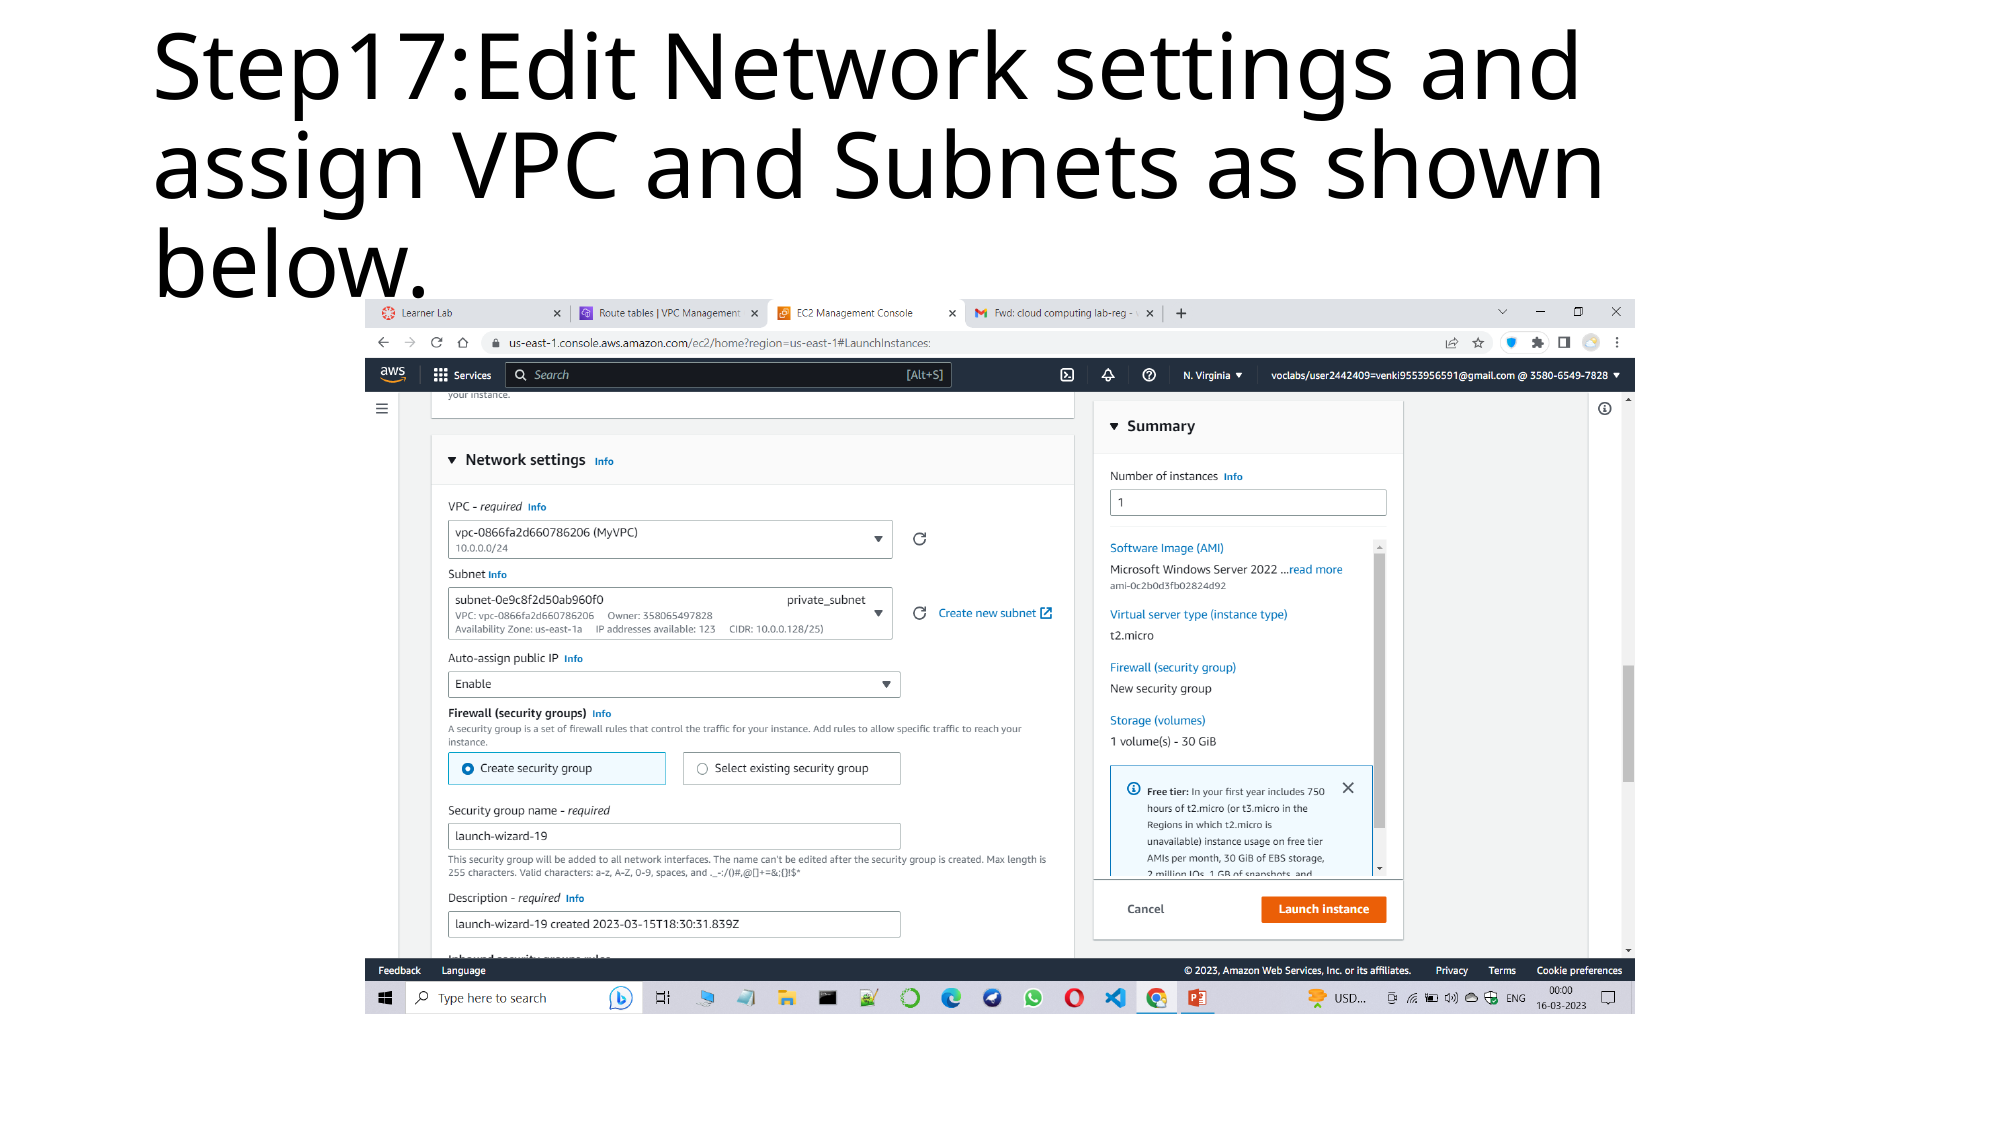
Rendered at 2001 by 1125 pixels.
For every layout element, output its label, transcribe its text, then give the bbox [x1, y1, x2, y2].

title Step17:Edit Network settings and assign VPC and Subnets as shown below. [137, 59, 1863, 278]
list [365, 299, 1635, 1014]
